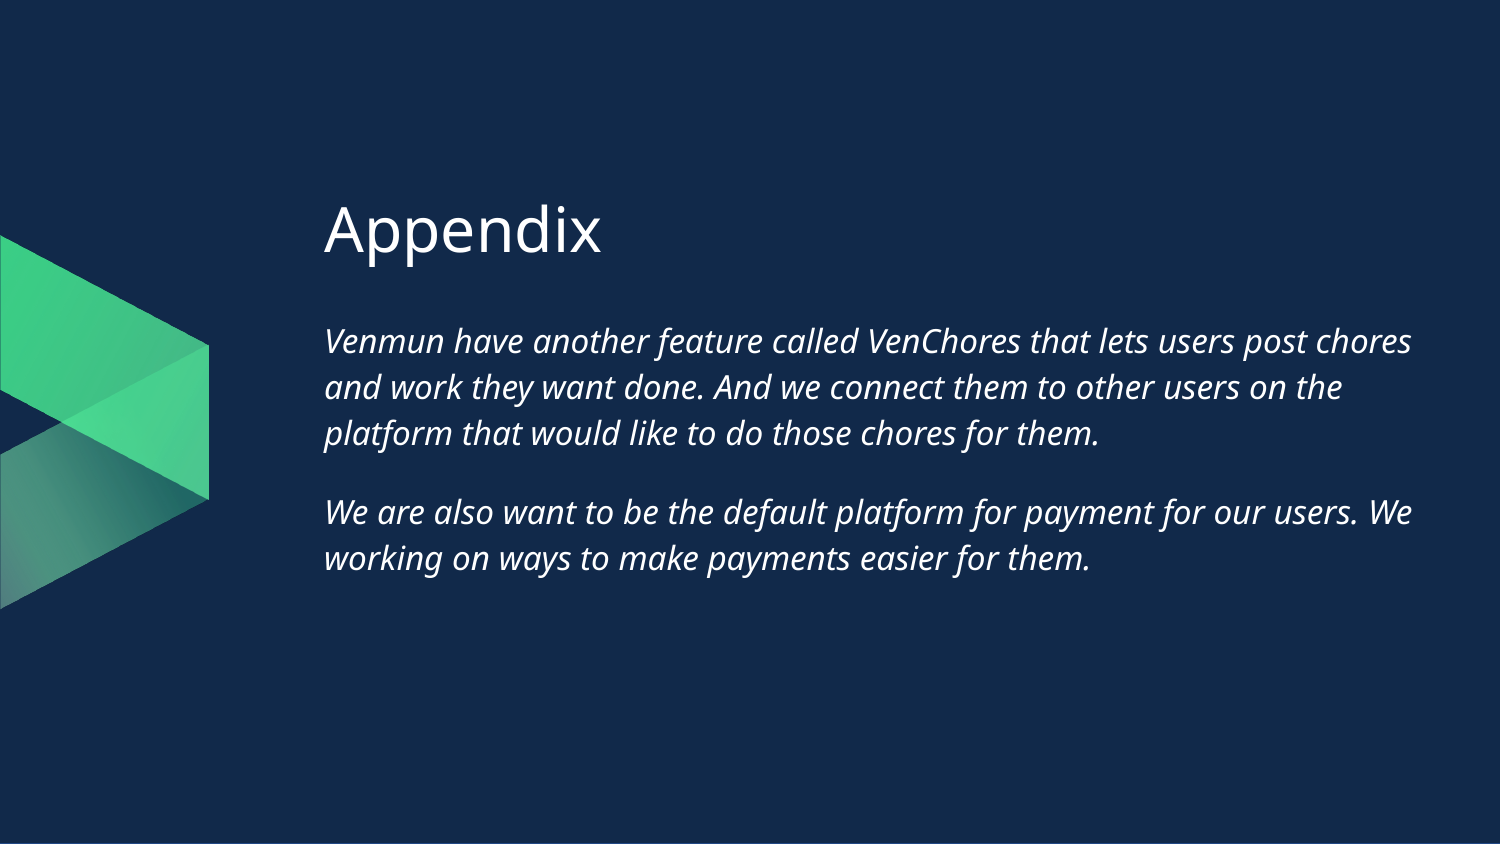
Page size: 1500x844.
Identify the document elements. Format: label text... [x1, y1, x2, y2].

list Venmun have another feature called VenChores that lets users post chores and work they want done. And we connect them to other users on the platform that would like to do those chores for them. We are also want to be the default platform for payment for our users. We working on ways to make payments easier for them. [309, 299, 1449, 750]
title Appendix [309, 116, 1449, 281]
picture [0, 165, 209, 679]
